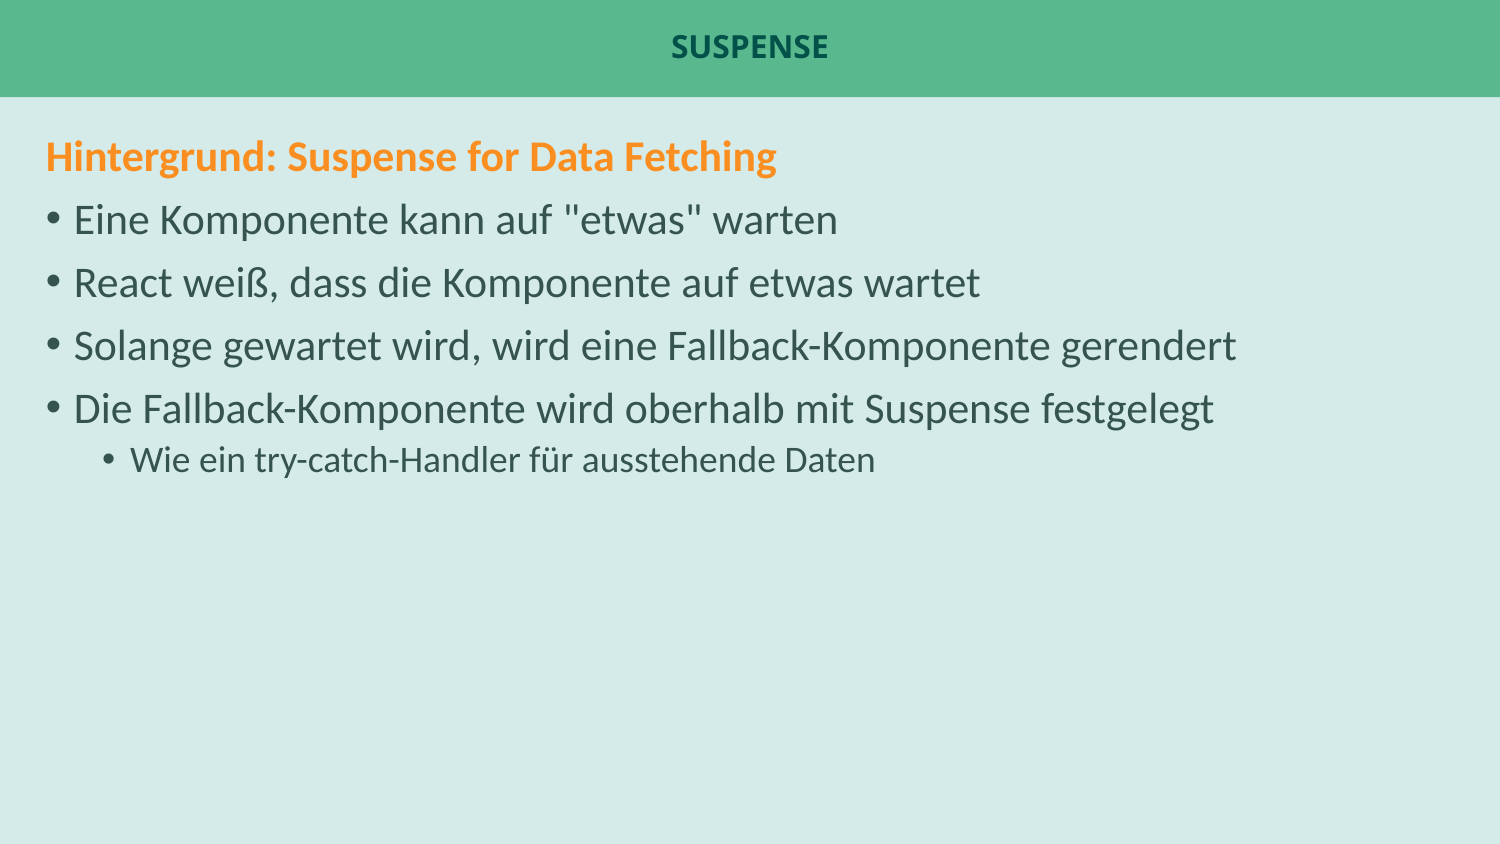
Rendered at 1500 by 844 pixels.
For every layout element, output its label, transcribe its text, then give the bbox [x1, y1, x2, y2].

list Hintergrund: Suspense for Data Fetching Eine Komponente kann auf "etwas" warten React weiß, dass die Komponente auf etwas wartet Solange gewartet wird, wird eine Fallback-Komponente gerendert Die Fallback-Komponente wird oberhalb mit Suspense festgelegt Wie ein try-catch-Handler für ausstehende Daten [30, 126, 1470, 782]
title Suspense [0, 0, 1500, 98]
